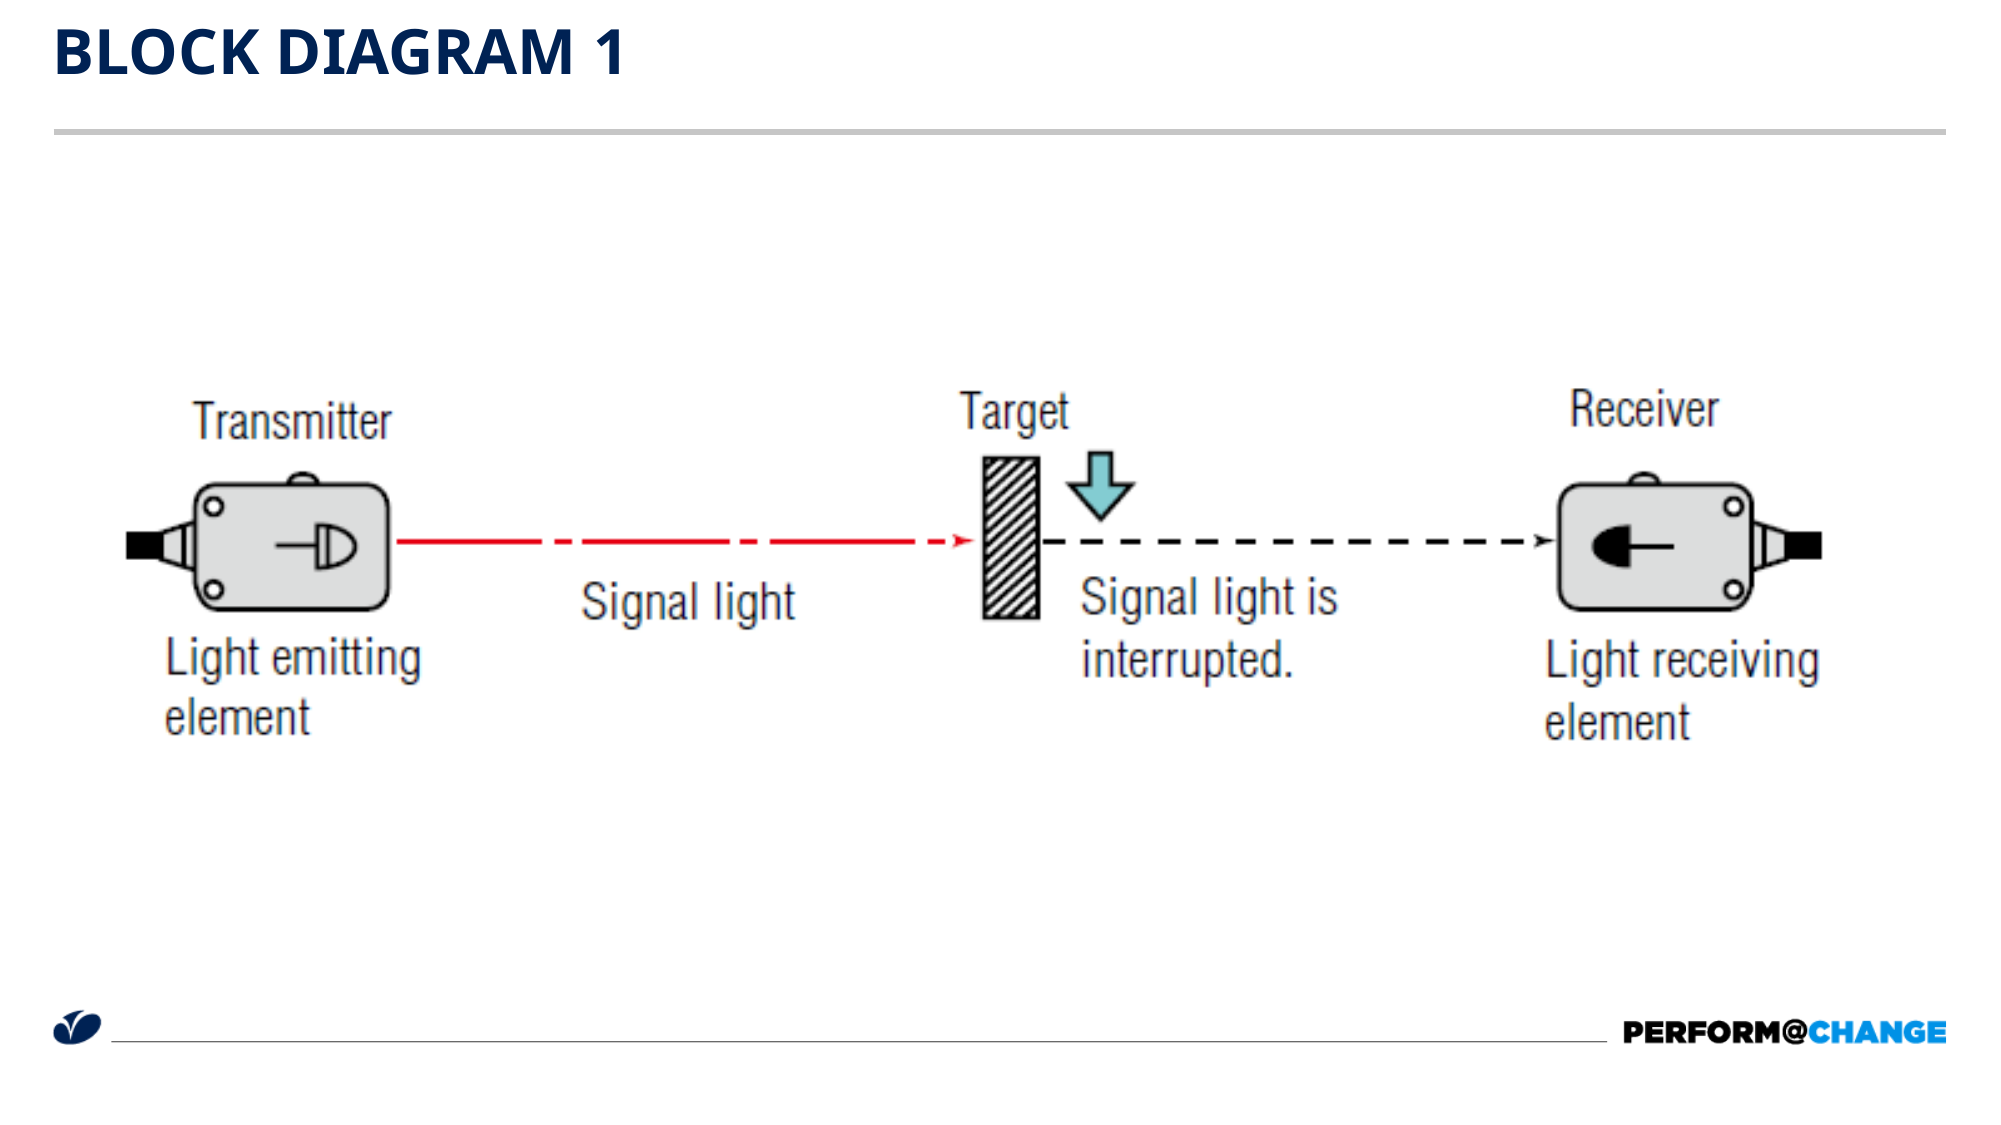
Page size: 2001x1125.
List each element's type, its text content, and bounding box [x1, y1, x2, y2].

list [122, 382, 1825, 743]
title BLOCK DIAGRAM 1 [52, 18, 1778, 89]
picture [0, 997, 2000, 1078]
